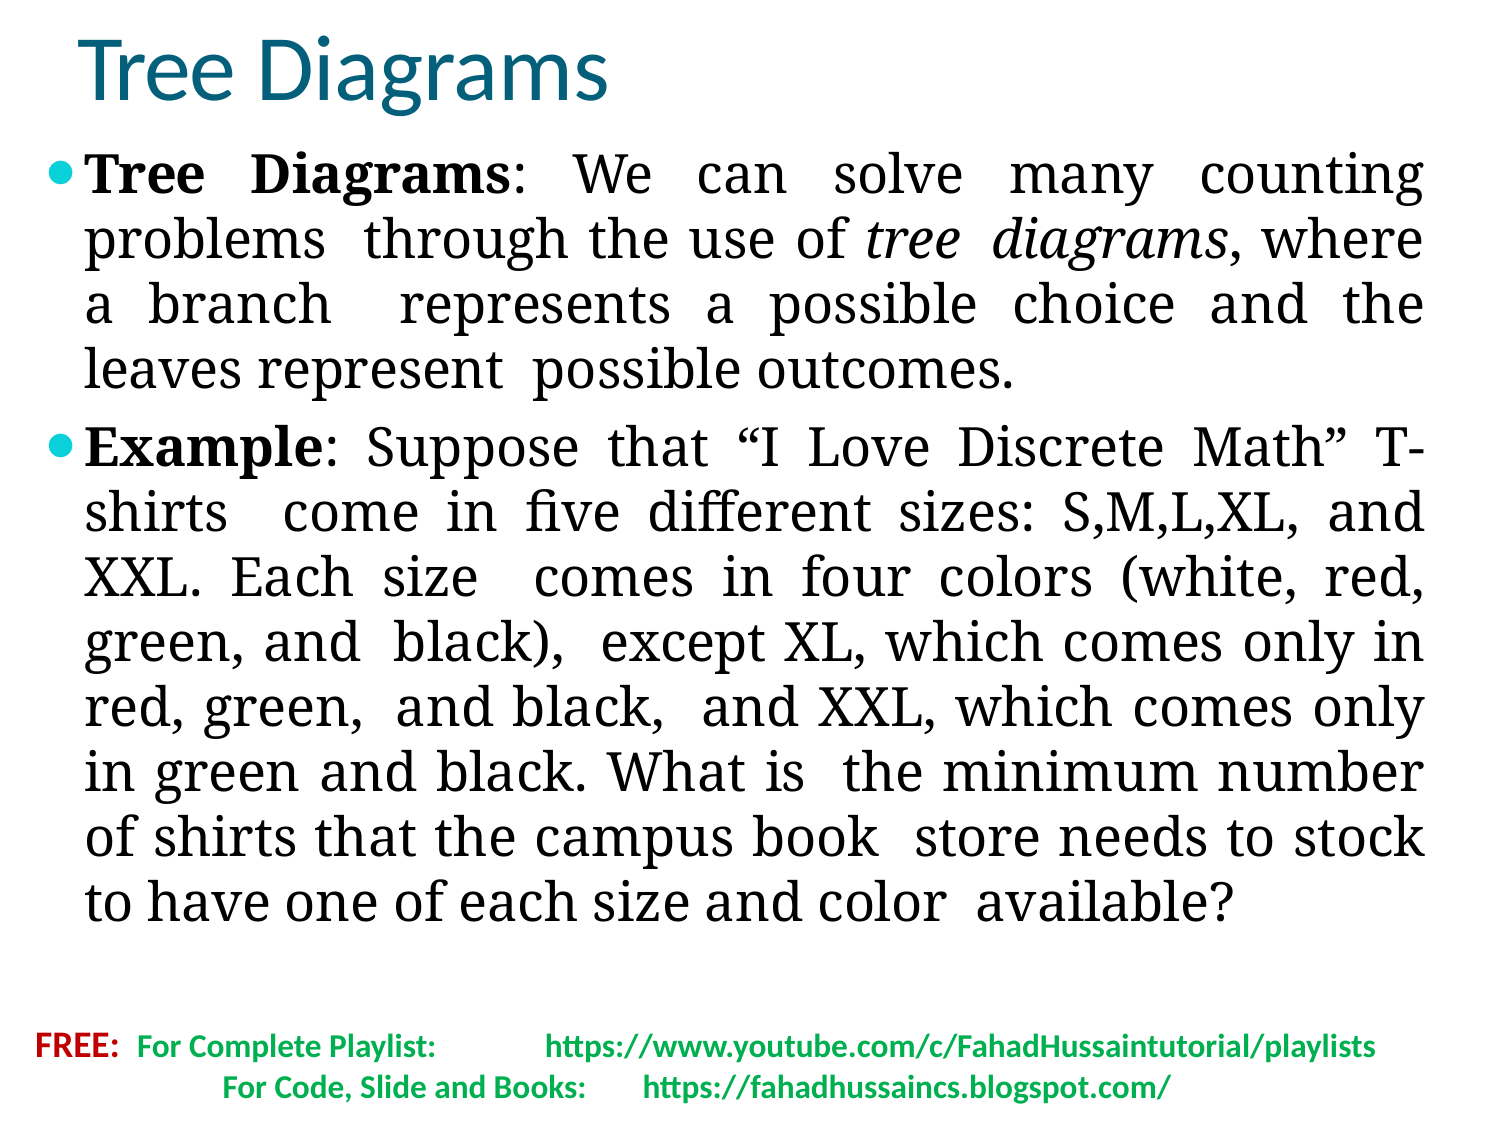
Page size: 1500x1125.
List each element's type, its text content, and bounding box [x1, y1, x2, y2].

text_box FREE: For Complete Playlist: https://www.youtube.com/c/FahadHussaintutorial/playlists For Code, Slide and Books: https://fahadhussaincs.blogspot.com/ [20, 1012, 1480, 1113]
text_box Tree Diagrams: We can solve many counting problems through the use of tree diagrams, where a branch represents a possible choice and the leaves represent possible outcomes. Example: Suppose that “I Love Discrete Math” T-shirts come in five different sizes: S,M,L,XL, and XXL. Each size comes in four colors (white, red, green, and black), except XL, which comes only in red, green, and black, and XXL, which comes only in green and black. What is the minimum number of shirts that the campus book store needs to stock to have one of each size and color available? [37, 137, 1427, 933]
title Tree Diagrams [75, 0, 621, 137]
